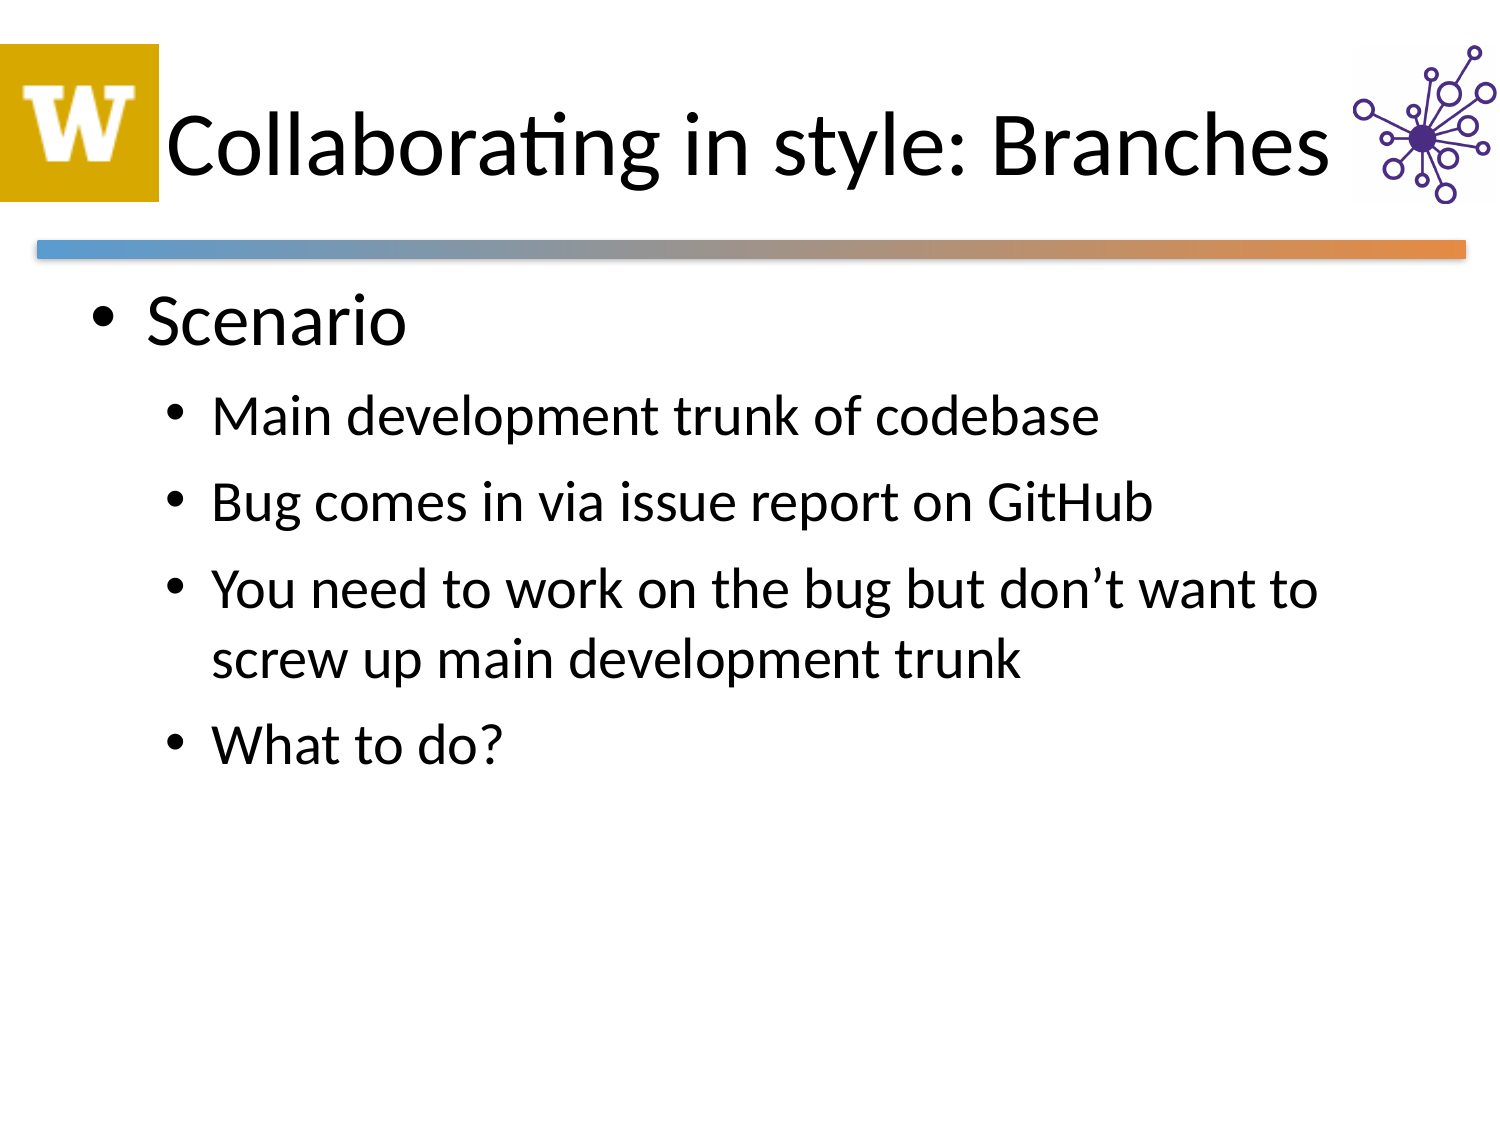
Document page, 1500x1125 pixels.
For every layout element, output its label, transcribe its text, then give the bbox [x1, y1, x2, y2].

picture [0, 44, 159, 202]
list Scenario Main development trunk of codebase Bug comes in via issue report on GitHub You need to work on the bug but don’t want to screw up main development trunk What to do? [75, 262, 1425, 1093]
picture [1425, 45, 1497, 204]
title Collaborating in style: Branches [75, 45, 1425, 233]
